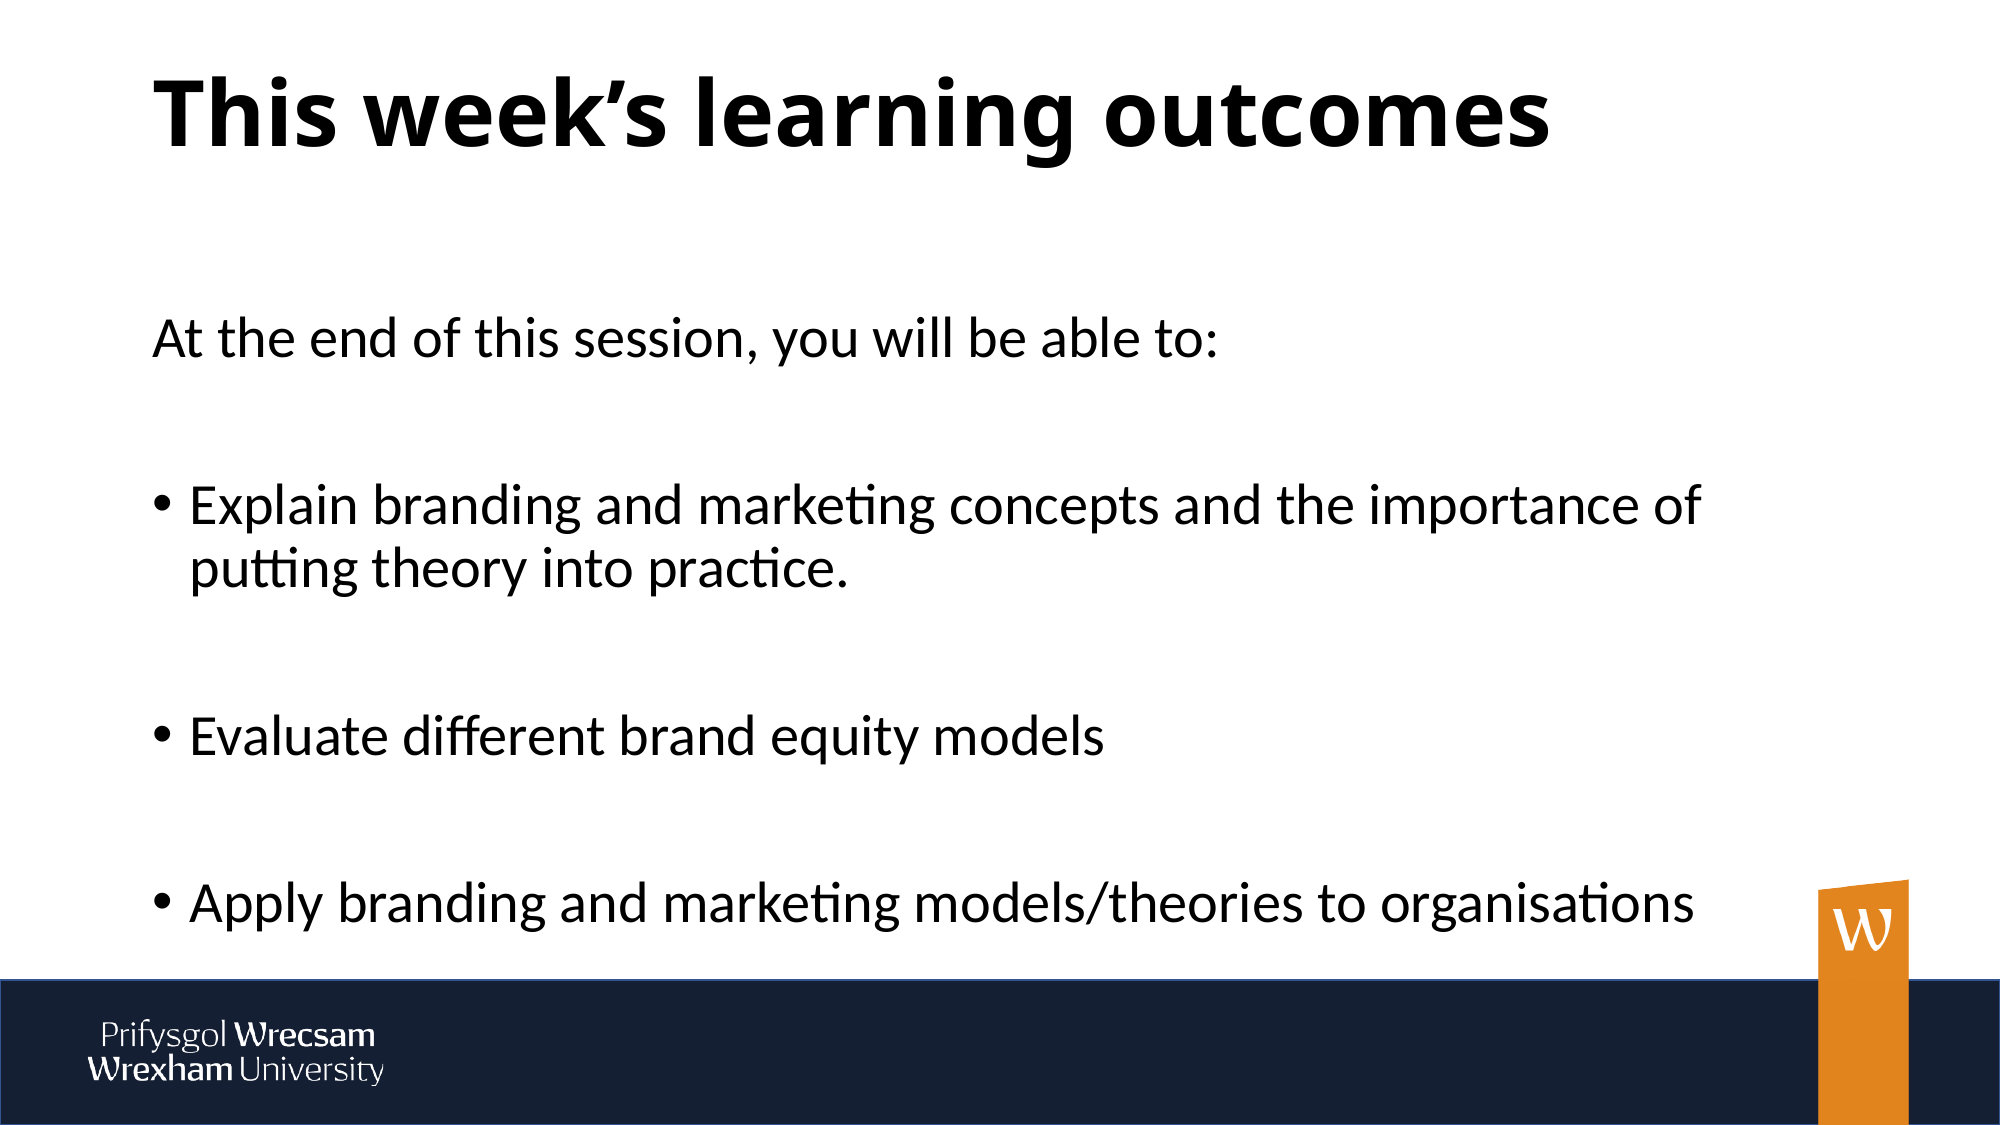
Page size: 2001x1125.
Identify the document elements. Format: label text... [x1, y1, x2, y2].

picture [87, 1019, 384, 1086]
text_box [1909, 979, 2000, 1125]
picture [1818, 879, 1909, 1125]
list At the end of this session, you will be able to: Explain branding and marketing concepts and the importance of putting theory into practice. Evaluate different brand equity models Apply branding and marketing models/theories to organisations [137, 299, 1863, 1014]
text_box [0, 979, 1818, 1125]
title This week’s learning outcomes [137, 59, 1863, 278]
